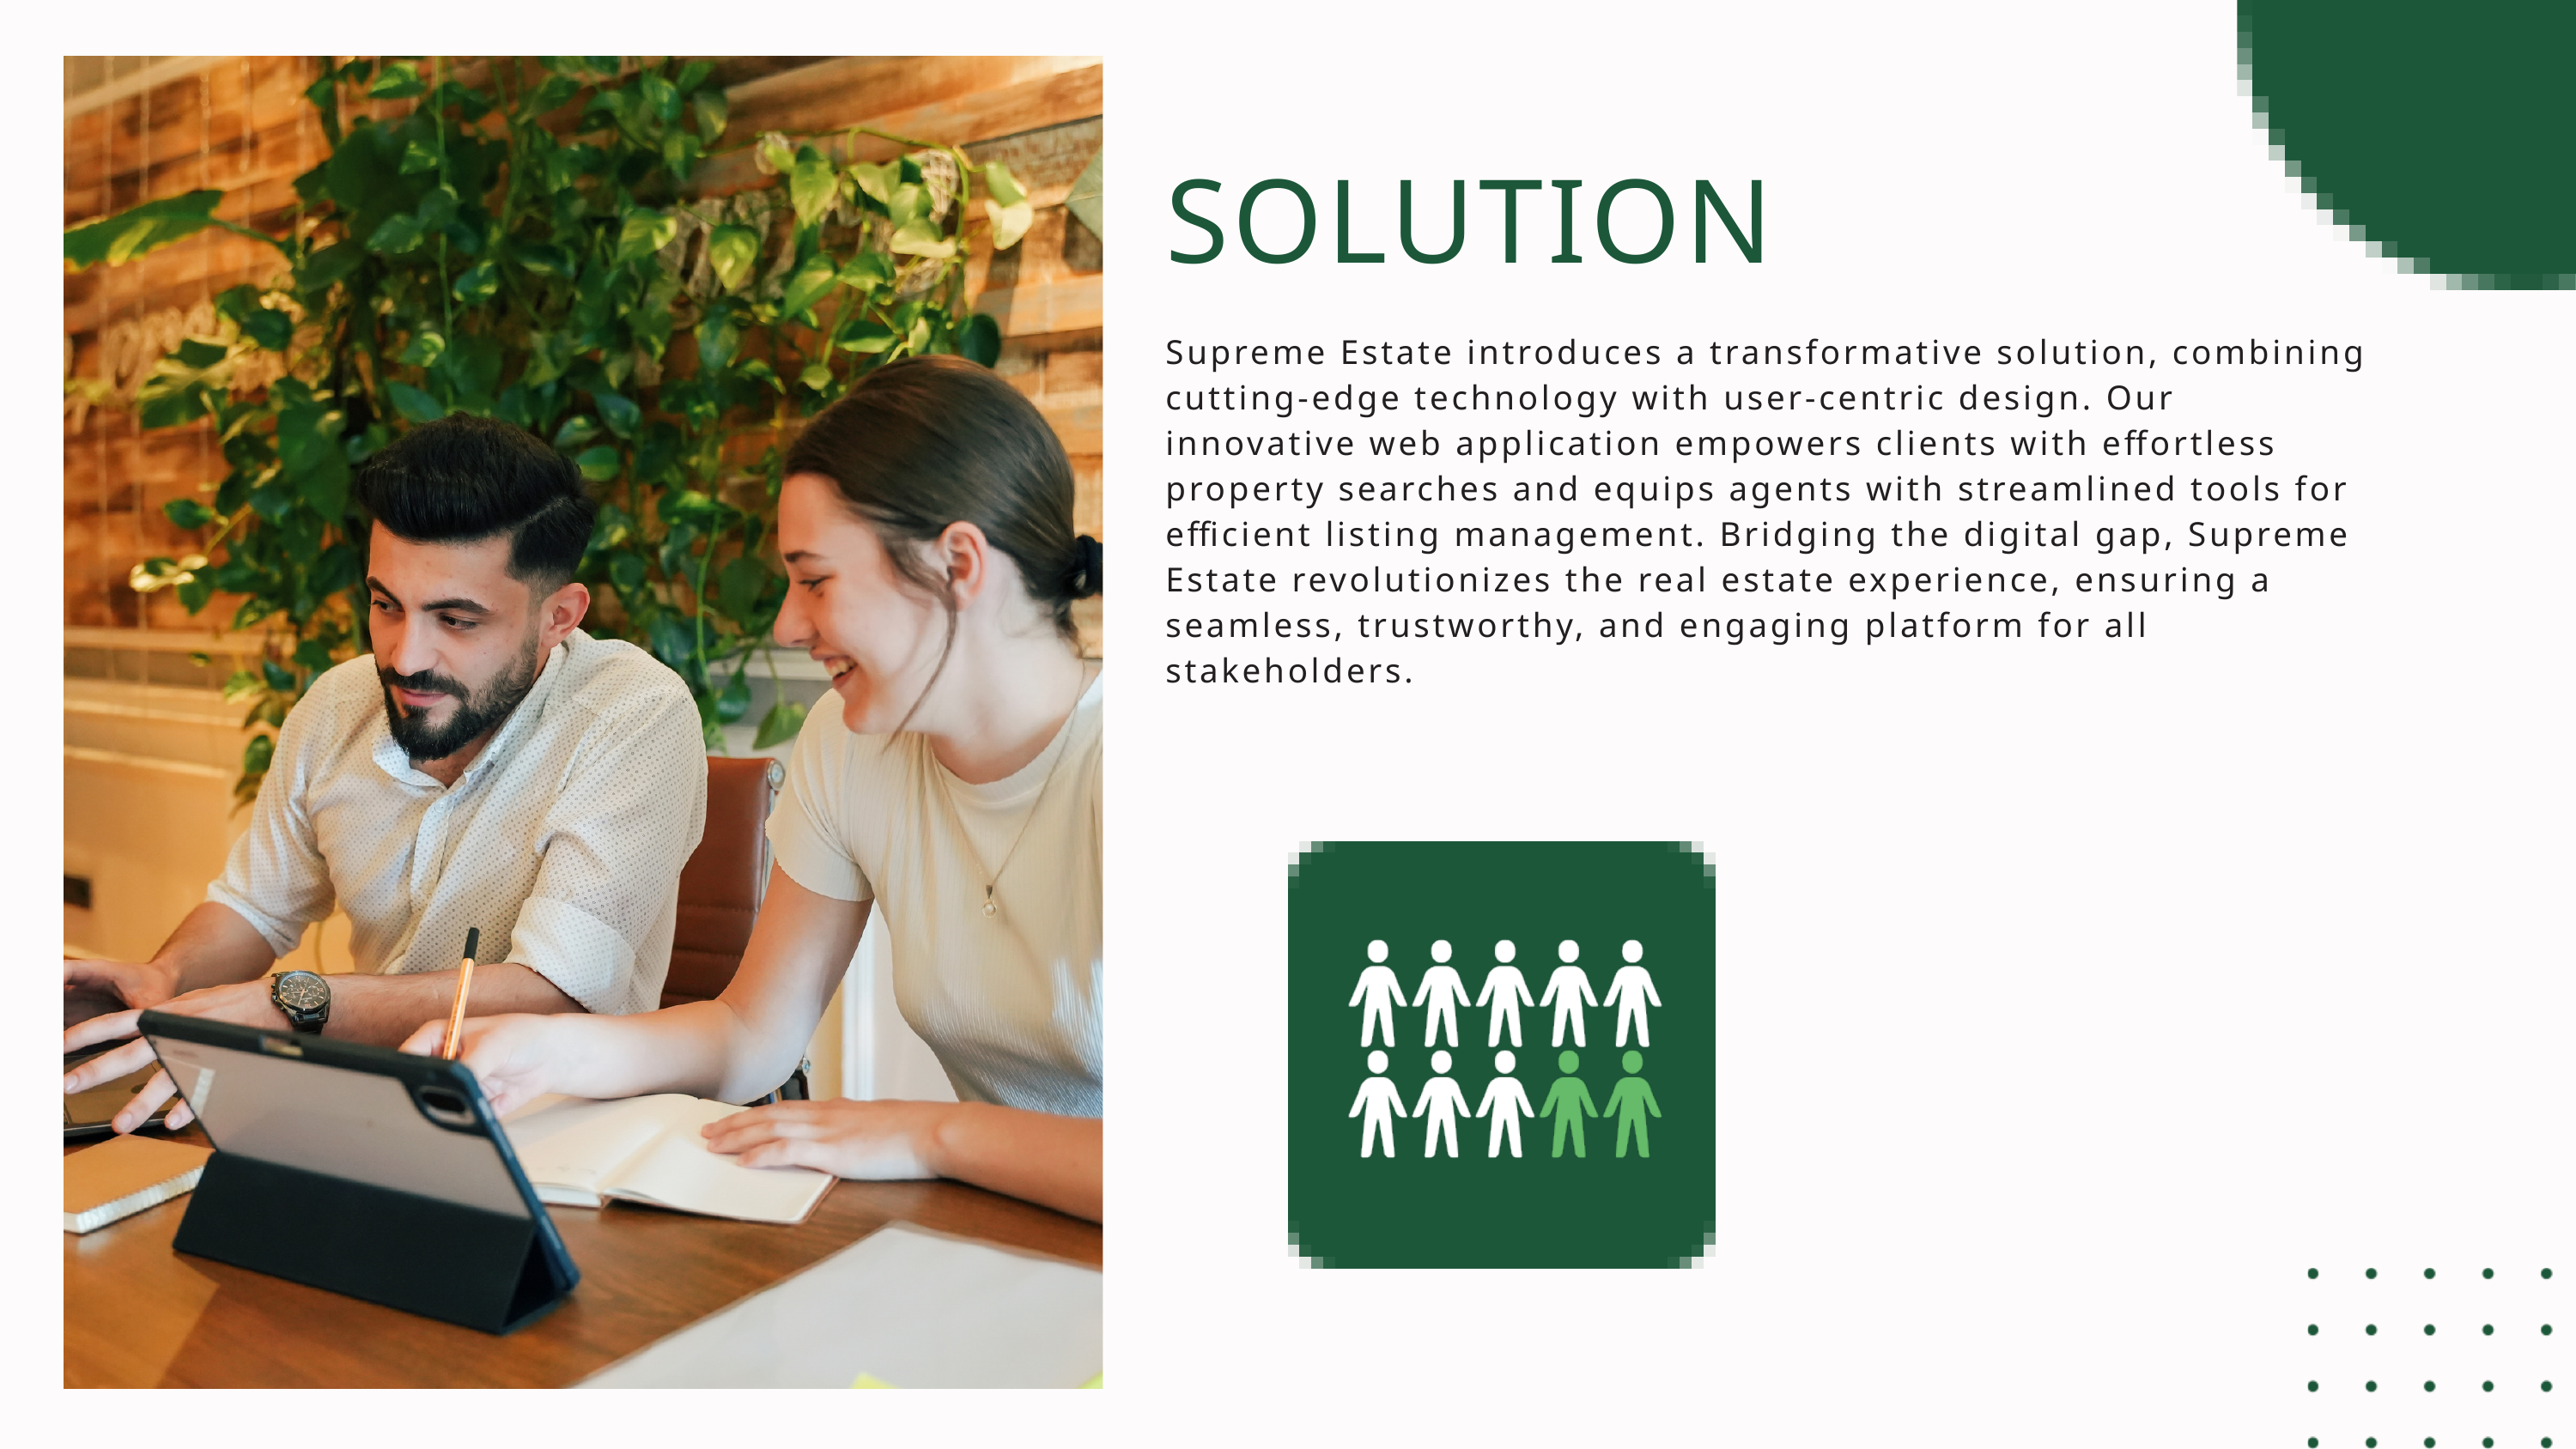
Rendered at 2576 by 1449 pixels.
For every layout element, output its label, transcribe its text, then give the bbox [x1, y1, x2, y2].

text_box [64, 56, 1103, 1389]
text_box SOLUTION [1165, 172, 2046, 287]
text_box [2307, 1268, 2576, 1449]
text_box [2237, 0, 2576, 290]
text_box Supreme Estate introduces a transformative solution, combining cutting-edge technology with user-centric design. Our innovative web application empowers clients with effortless property searches and equips agents with streamlined tools for efficient listing management. Bridging the digital gap, Supreme Estate revolutionizes the real estate experience, ensuring a seamless, trustworthy, and engaging platform for all stakeholders. [1165, 324, 2374, 735]
picture [1316, 907, 1696, 1190]
text_box [1288, 841, 1716, 1269]
